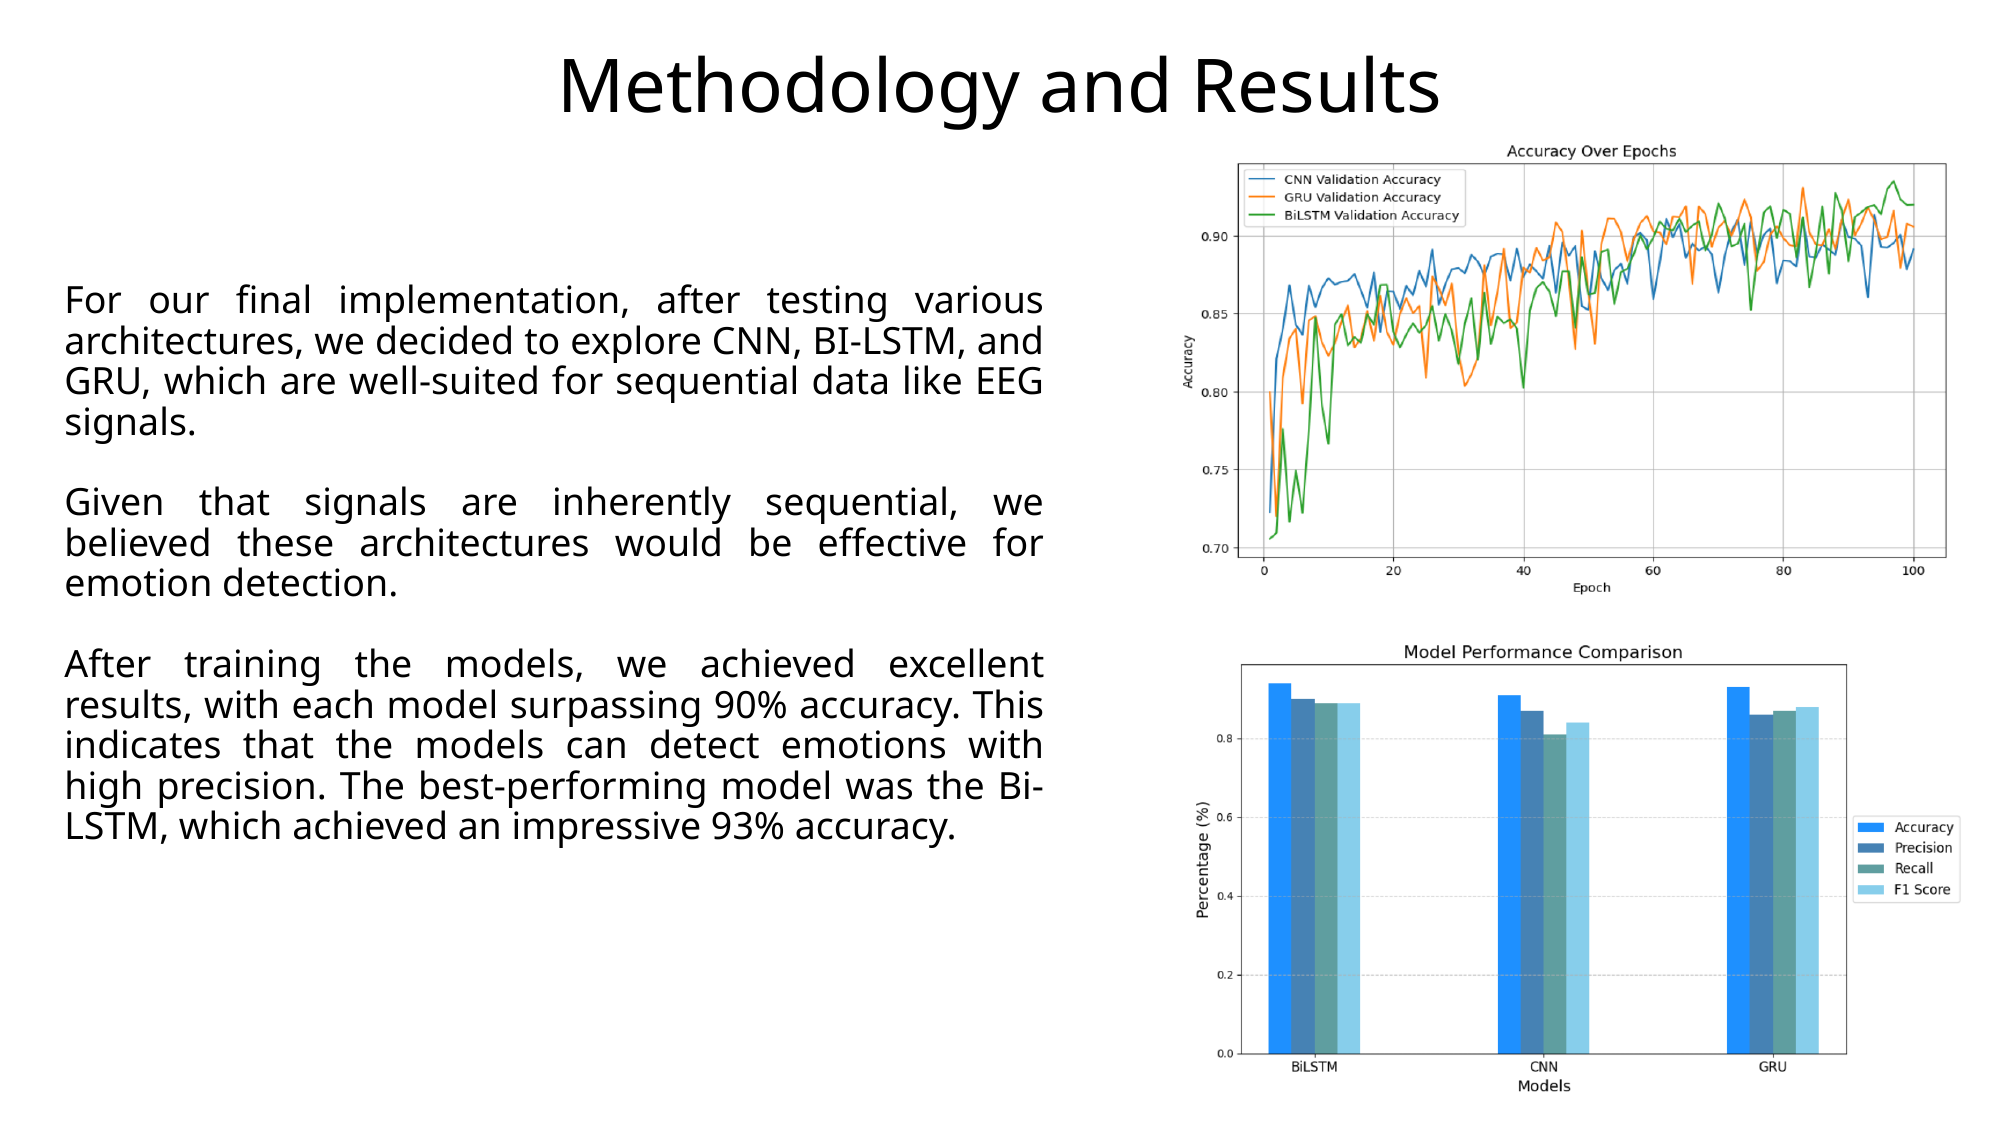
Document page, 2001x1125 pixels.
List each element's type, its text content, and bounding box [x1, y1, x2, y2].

picture [1189, 640, 1967, 1101]
picture [1174, 137, 1952, 598]
title Methodology and Results [515, 22, 1485, 136]
text_box For our final implementation, after testing various architectures, we decided to explore CNN, BI-LSTM, and GRU, which are well-suited for sequential data like EEG signals. Given that signals are inherently sequential, we believed these architectures would be effective for emotion detection. After training the models, we achieved excellent results, with each model surpassing 90% accuracy. This indicates that the models can detect emotions with high precision. The best-performing model was the Bi-LSTM, which achieved an impressive 93% accuracy. [49, 269, 1060, 856]
